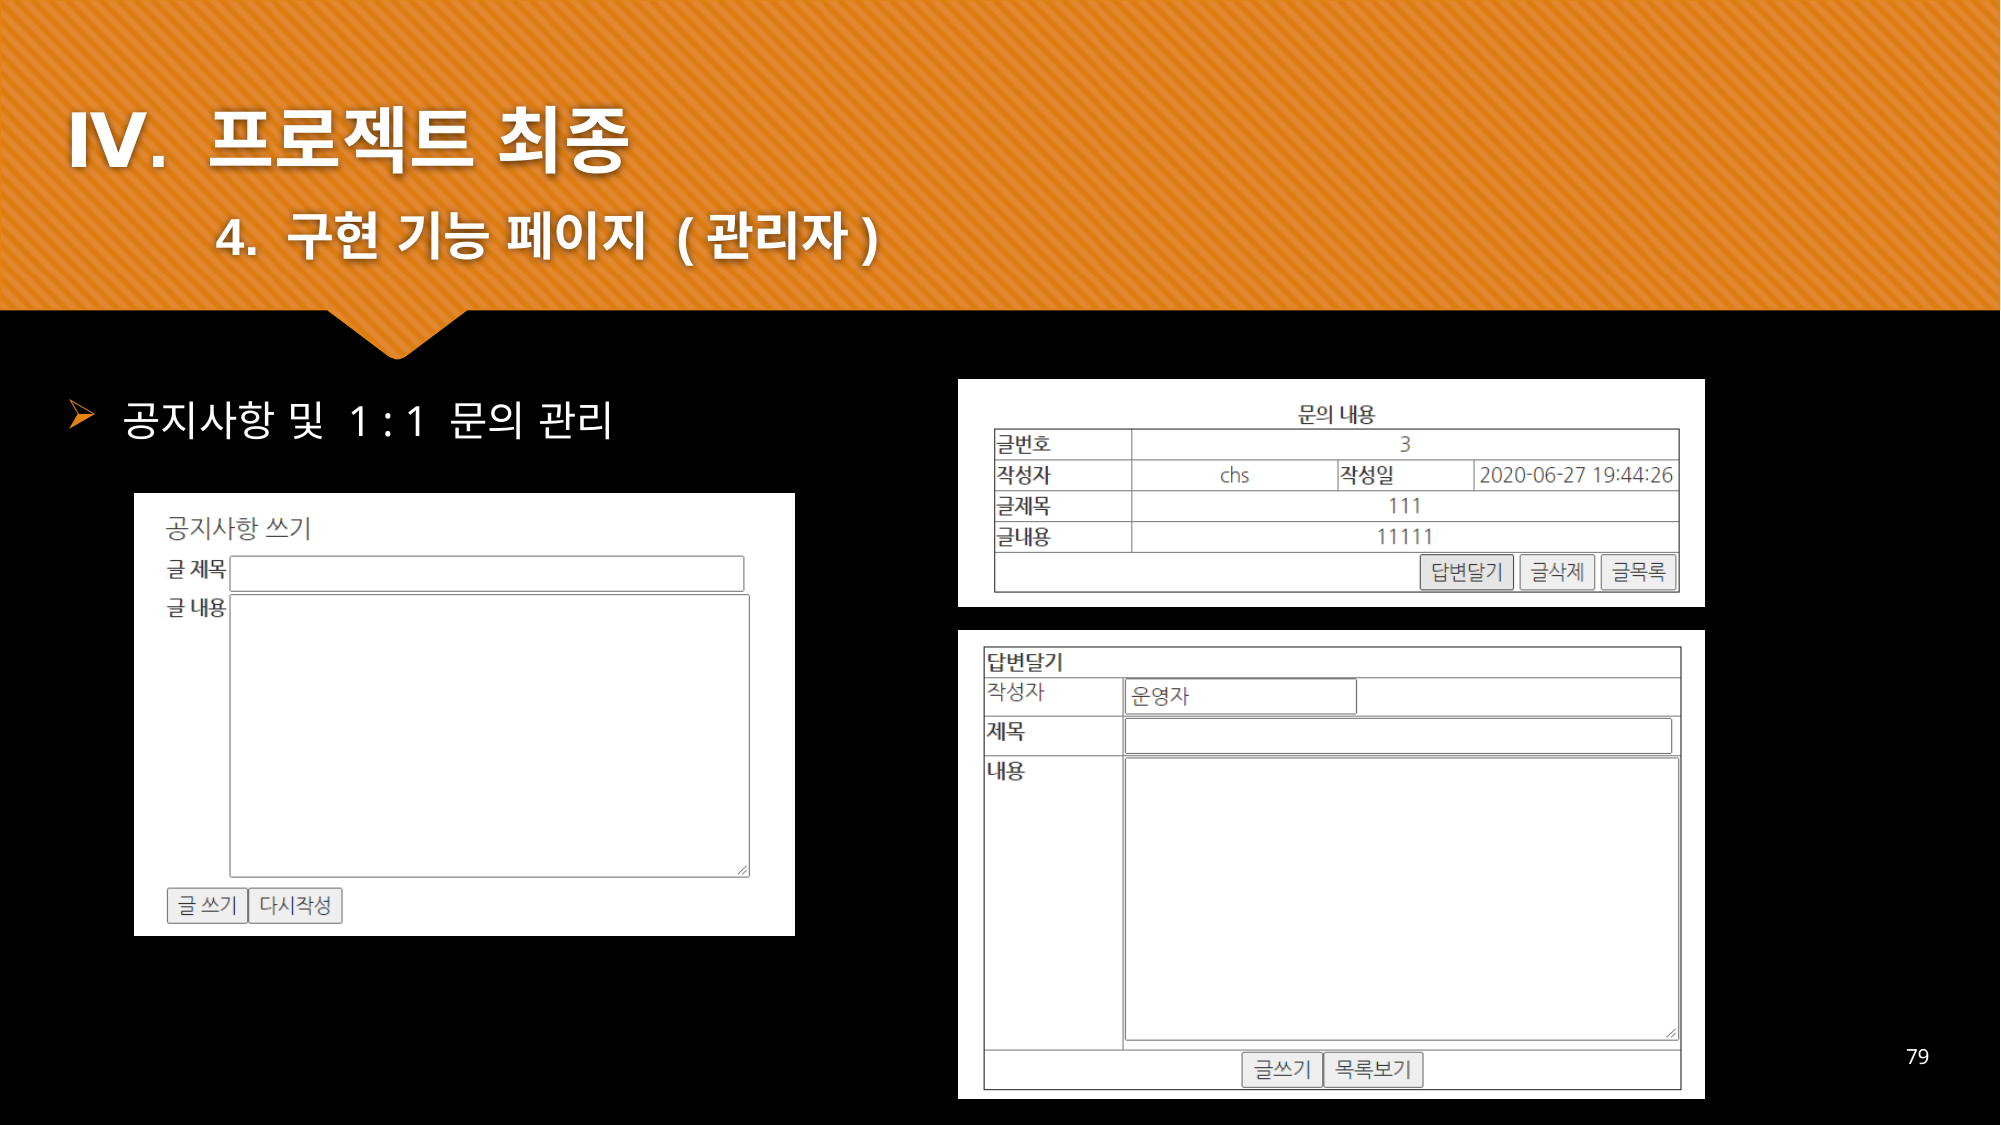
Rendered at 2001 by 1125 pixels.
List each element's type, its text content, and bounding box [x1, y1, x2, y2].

picture [957, 379, 1706, 608]
text_box [725, 470, 1869, 631]
picture [133, 493, 795, 936]
list 공지사항 및 1 : 1 문의 관리 [50, 312, 720, 526]
text_box 79 [1891, 1036, 2000, 1076]
text_box Ⅳ. 프로젝트 최종 4. 구현 기능 페이지 (관리자) [50, 208, 1785, 368]
picture [957, 629, 1706, 1099]
